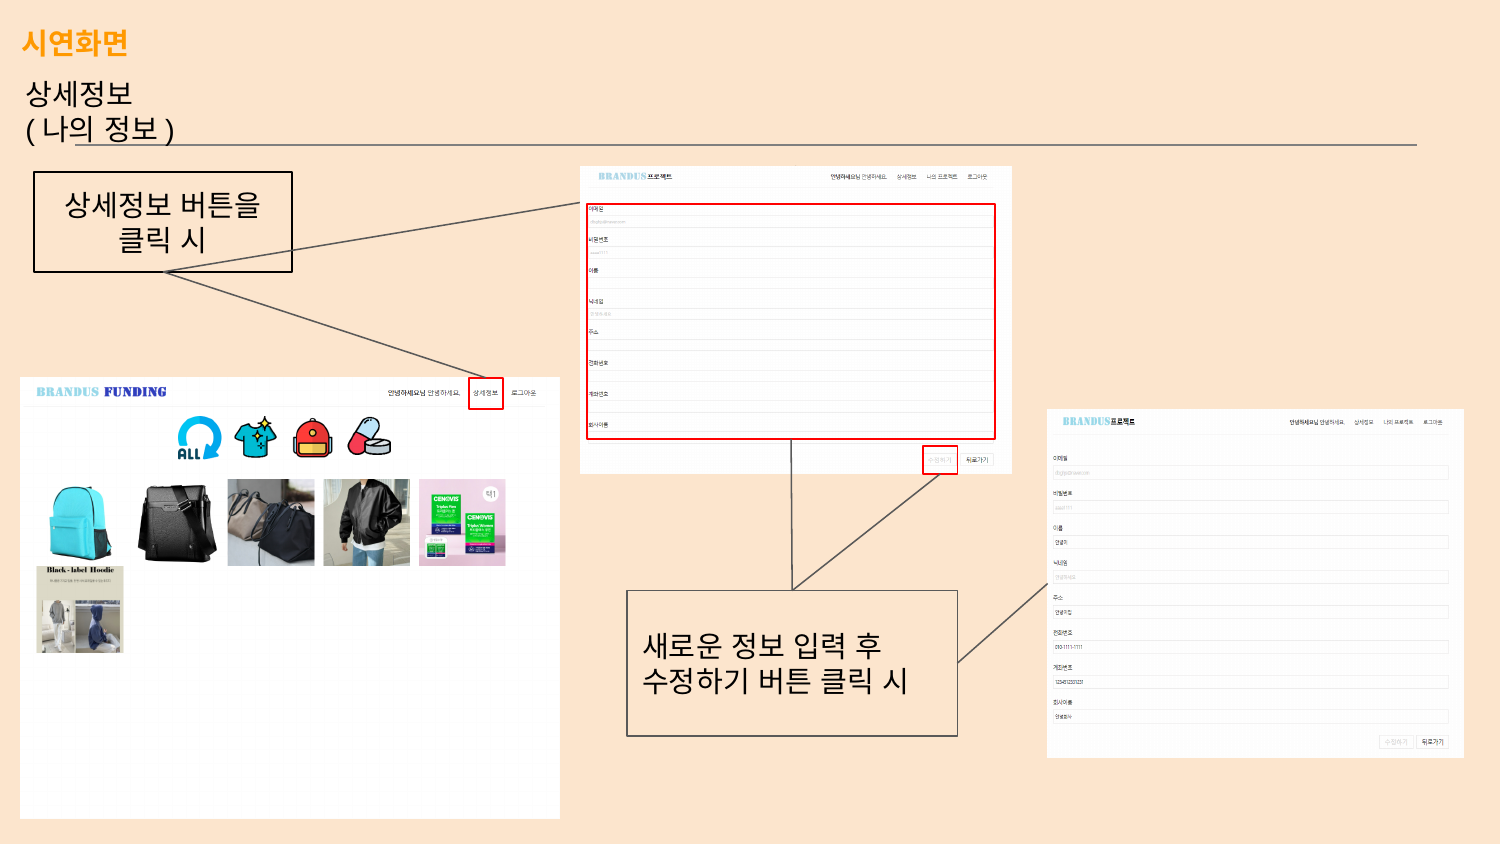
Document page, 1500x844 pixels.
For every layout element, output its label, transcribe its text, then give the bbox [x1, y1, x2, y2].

text_box 시연화면 [6, 9, 158, 75]
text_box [797, 473, 941, 591]
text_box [162, 166, 578, 274]
text_box 상세정보 버튼을 클릭 시 [33, 171, 157, 272]
picture [1047, 408, 1464, 759]
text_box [162, 279, 487, 378]
text_box 상세정보 (나의 정보) [10, 60, 216, 161]
picture [20, 377, 560, 819]
picture [580, 166, 1012, 475]
text_box 새로운 정보 입력 후 수정하기 버튼 클릭 시 [626, 590, 958, 736]
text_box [957, 583, 1048, 664]
